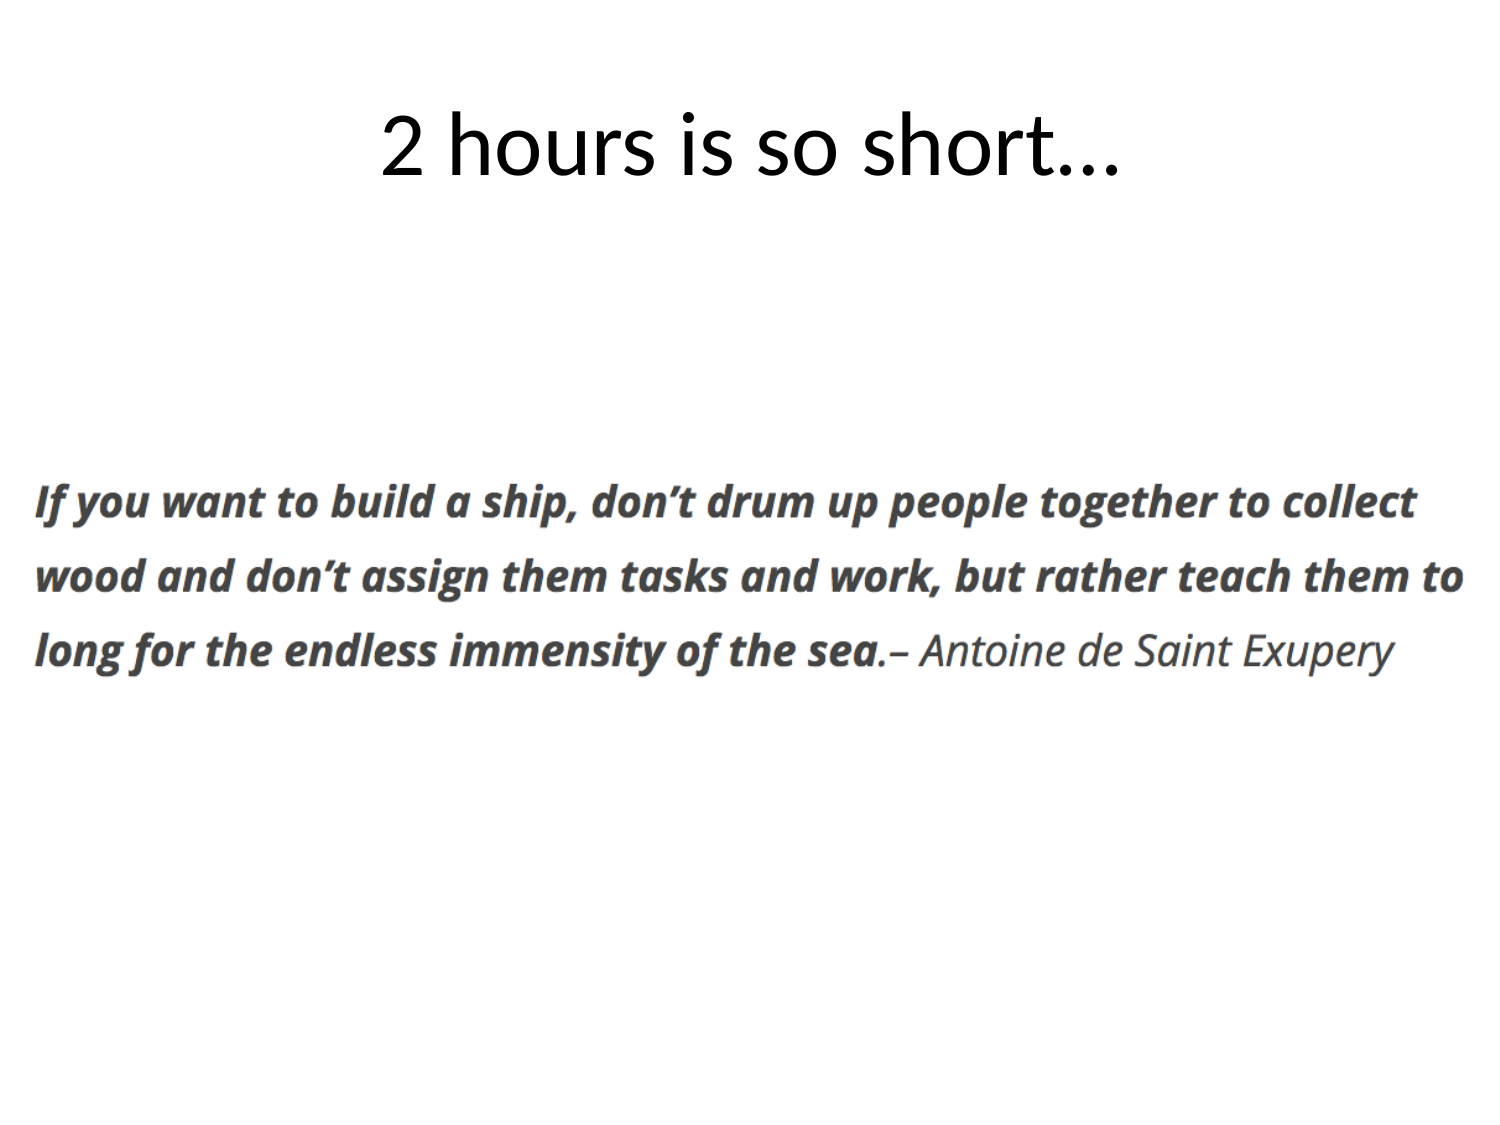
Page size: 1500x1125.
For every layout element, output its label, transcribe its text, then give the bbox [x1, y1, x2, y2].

title 2 hours is so short… [75, 45, 1425, 233]
picture [5, 458, 1495, 706]
